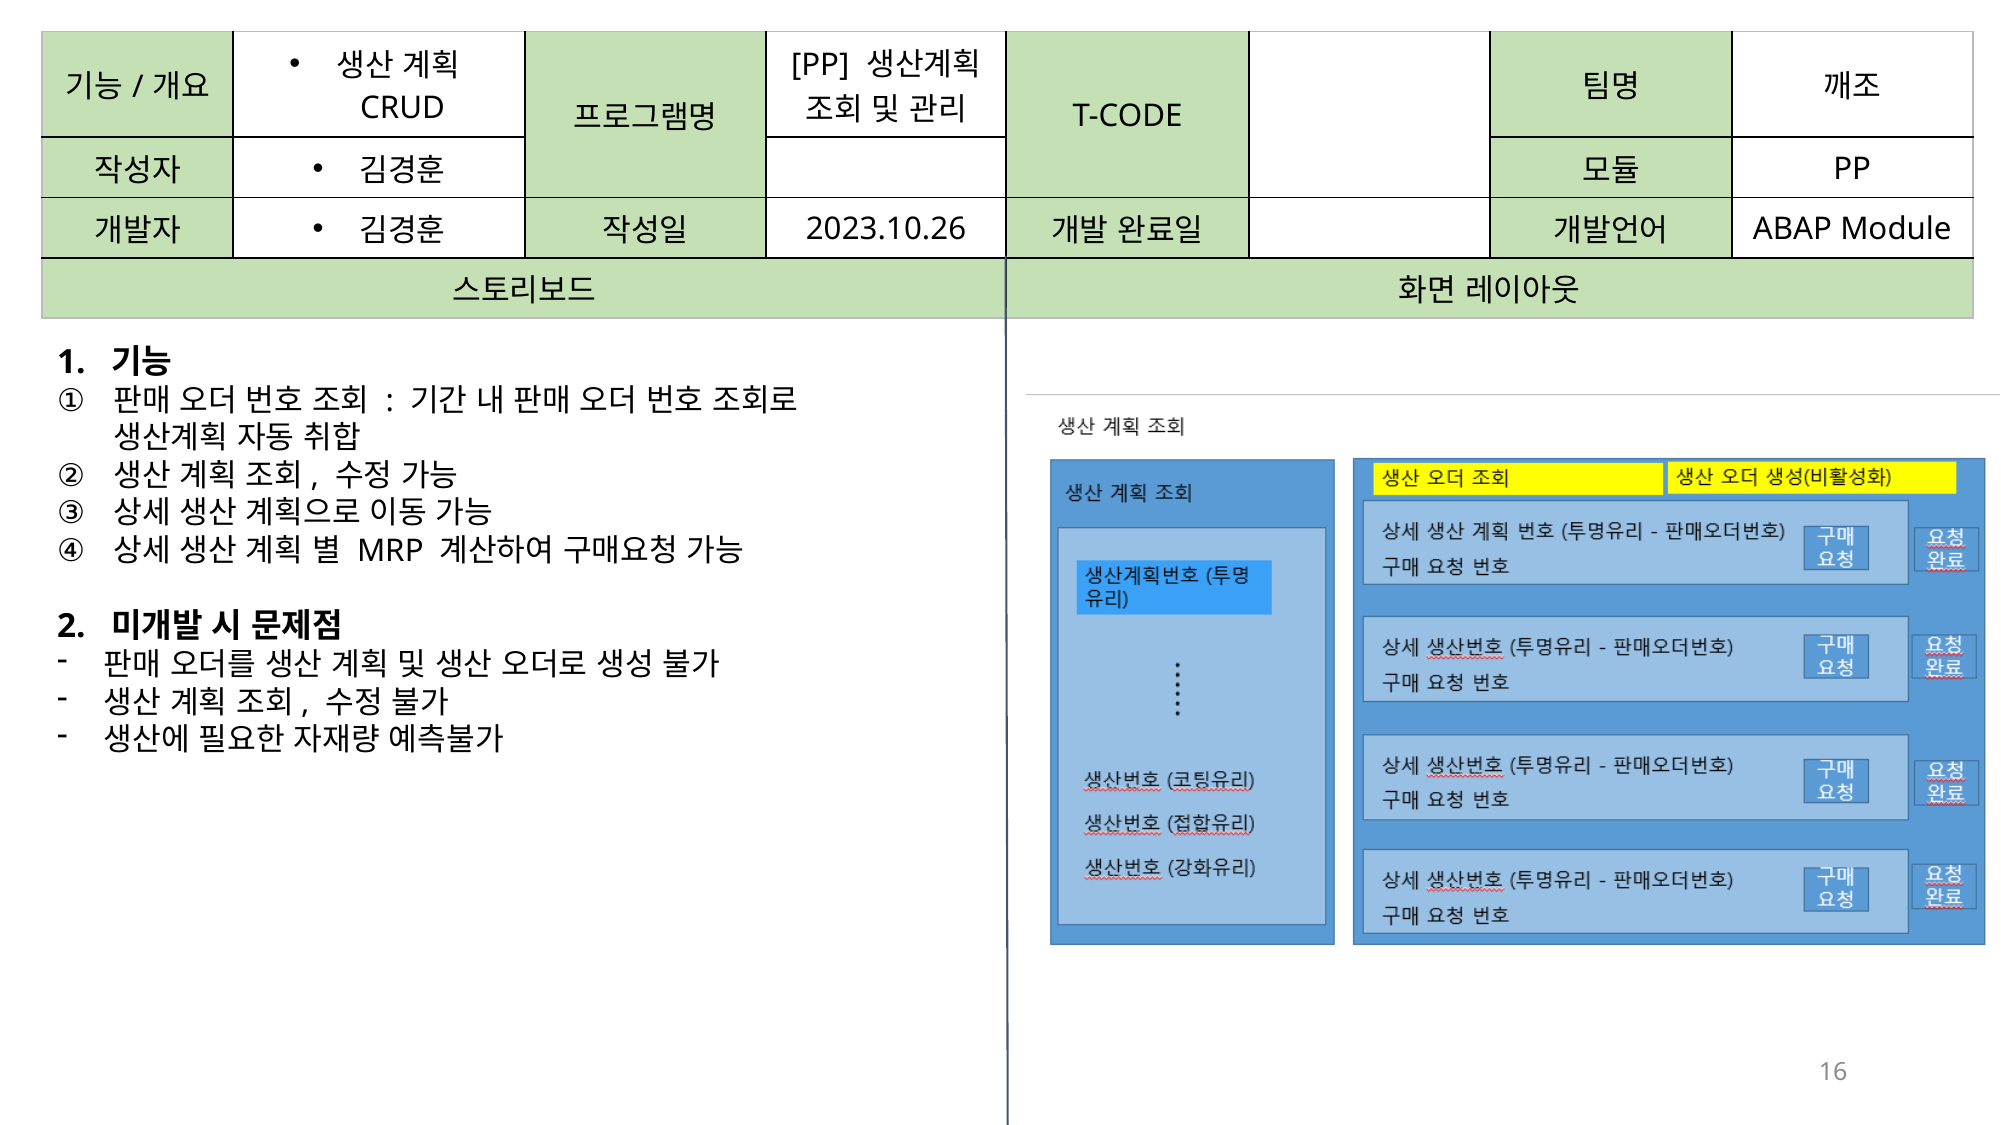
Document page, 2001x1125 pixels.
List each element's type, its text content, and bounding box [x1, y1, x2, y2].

table_header T-CODE [1007, 32, 1248, 197]
table_header [1250, 32, 1489, 197]
picture [1026, 394, 2000, 955]
table_cell 개발 완료일 [1007, 198, 1248, 257]
table_cell 김경훈 [234, 198, 524, 257]
table_cell 김경훈 [234, 138, 524, 197]
table_cell 작성일 [526, 198, 765, 257]
table_cell ABAP Module [1733, 198, 1972, 257]
table_cell [767, 138, 1005, 197]
table_cell 화면 레이아웃 [1008, 259, 1972, 317]
table_cell 2023.10.26 [767, 198, 1005, 257]
text_box 1. 기능 판매 오더 번호 조회 : 기간 내 판매 오더 번호 조회로 생산계획 자동 취합 생산 계획 조회, 수정 가능 상세 생산 계획으로 이동 가능 상세 생산 계획 별 MRP 계산하여 구매요청 가능 2. 미개발 시 문제점 판매 오더를 생산 계획 및 생산 오더로 생성 불가 생산 계획 조회, 수정 불가 생산에 필요한 자재량 예측불가 [42, 332, 840, 802]
table_header [PP] 생산계획 조회 및 관리 [767, 32, 1005, 136]
table_cell 개발자 [43, 198, 232, 257]
table_header 프로그램명 [526, 32, 765, 197]
table_header 깨조 [1733, 32, 1972, 136]
table_header 팀명 [1491, 32, 1731, 136]
table_header 생산 계획 CRUD [234, 32, 524, 136]
table_cell [1250, 198, 1489, 257]
table_header 기능/개요 [43, 32, 232, 136]
slide_number 16 [1412, 1042, 1863, 1103]
table_cell 스토리보드 [43, 259, 1004, 317]
table_cell PP [1733, 138, 1972, 197]
table_cell 개발언어 [1491, 198, 1731, 257]
table_cell 모듈 [1491, 138, 1731, 197]
table_cell 작성자 [43, 138, 232, 197]
